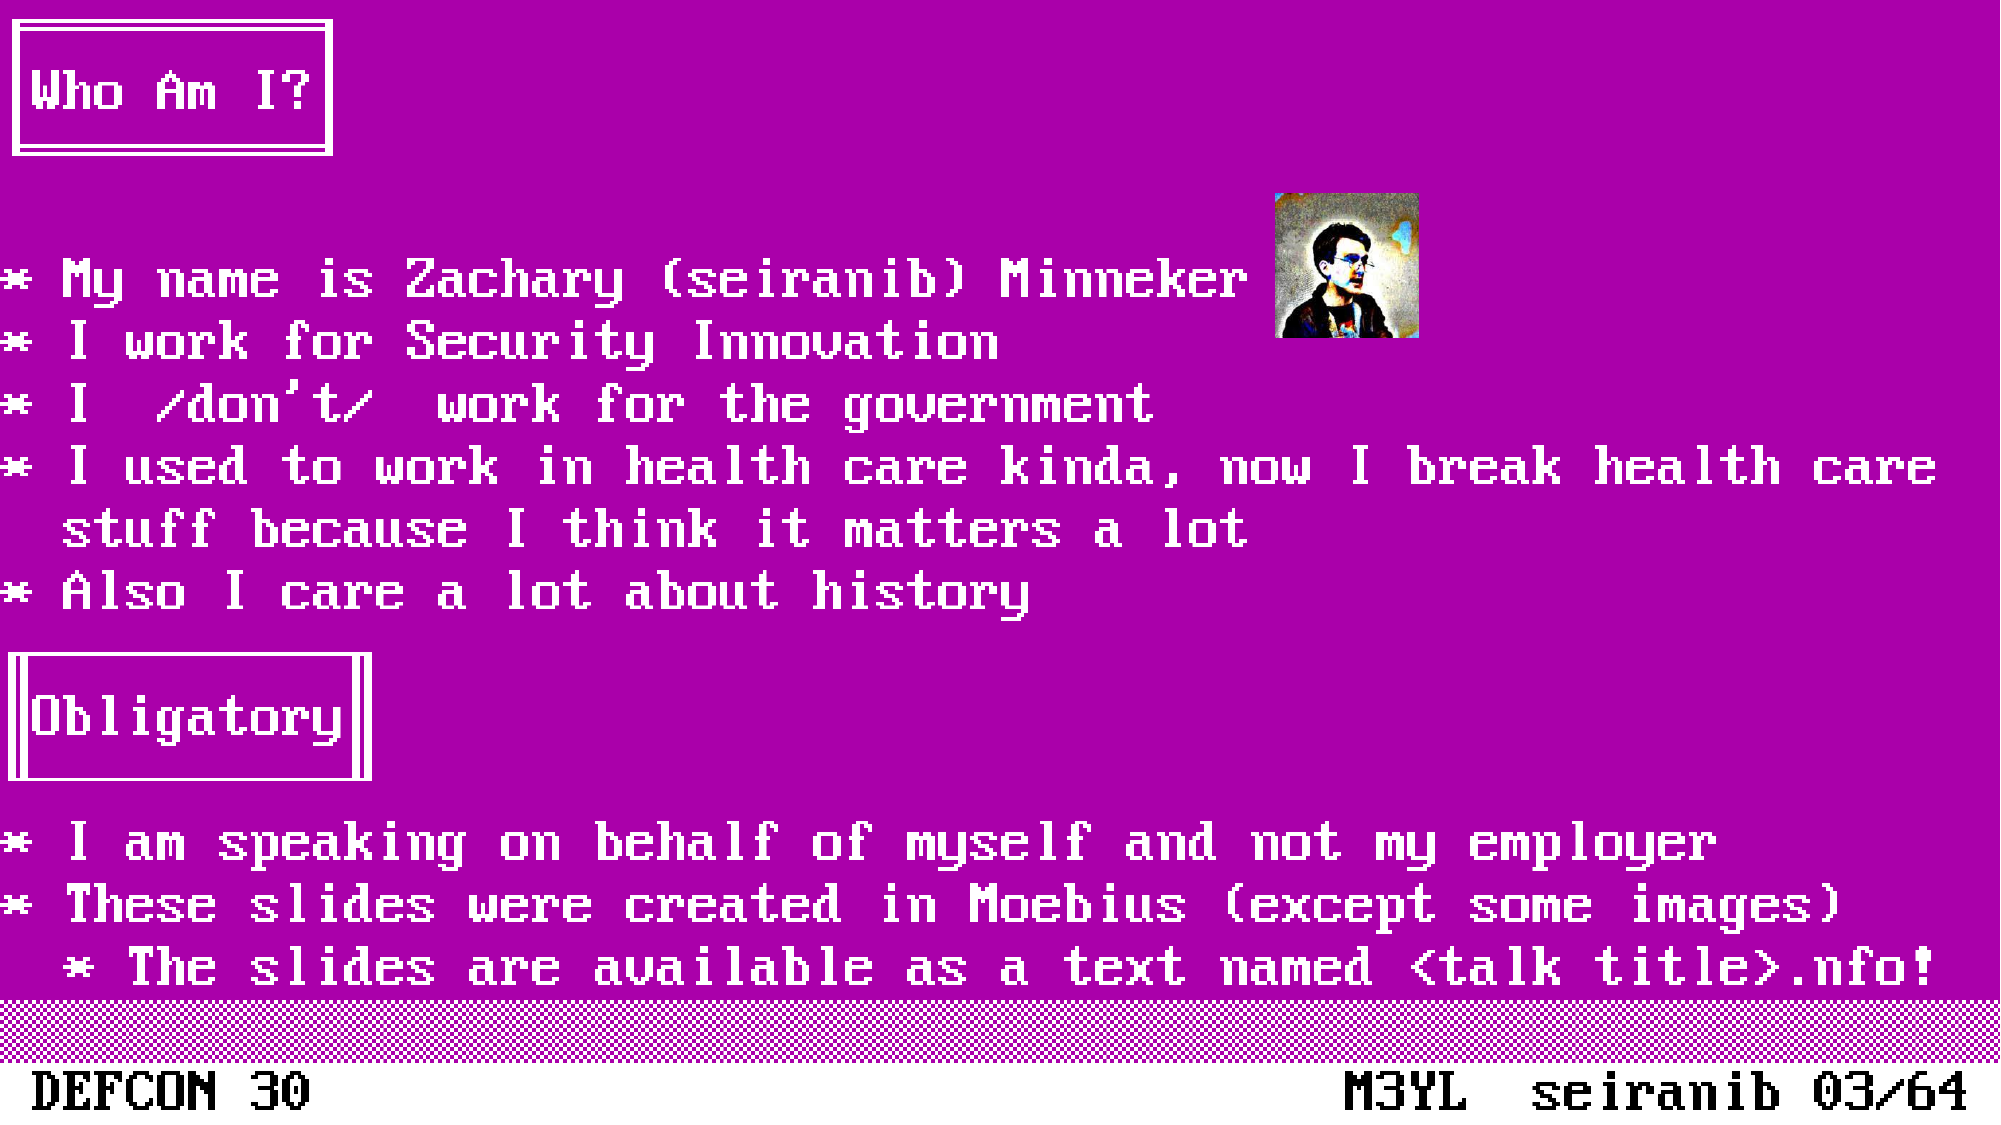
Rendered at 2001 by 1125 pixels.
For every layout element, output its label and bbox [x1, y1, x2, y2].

list [0, 0, 2000, 1125]
picture [1274, 193, 1419, 338]
